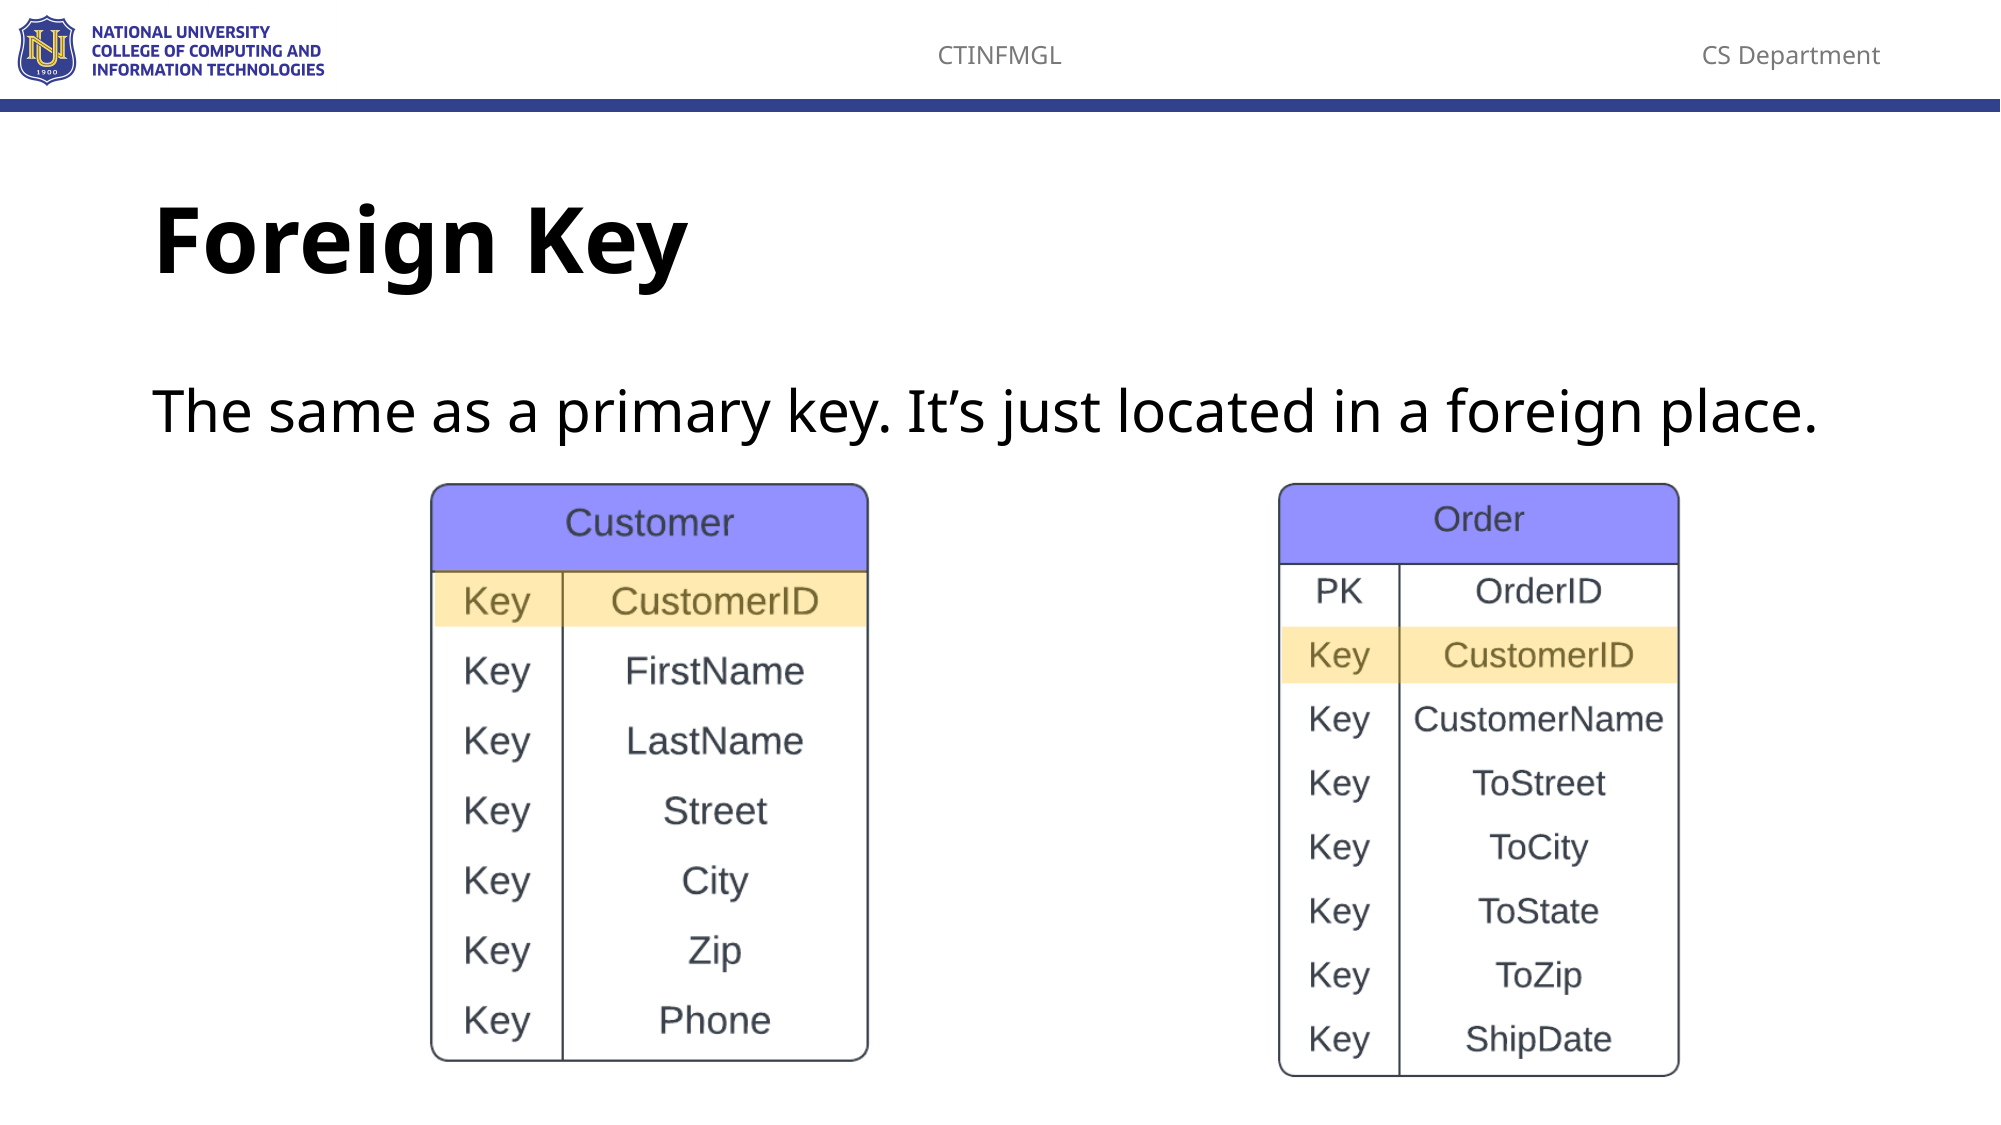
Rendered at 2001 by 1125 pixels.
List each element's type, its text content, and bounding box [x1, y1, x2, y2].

title Foreign Key [137, 135, 1863, 353]
picture [0, 0, 337, 99]
picture [424, 478, 878, 1070]
picture [1272, 478, 1687, 1080]
list The same as a primary key. It’s just located in a foreign place. [137, 375, 1863, 1089]
